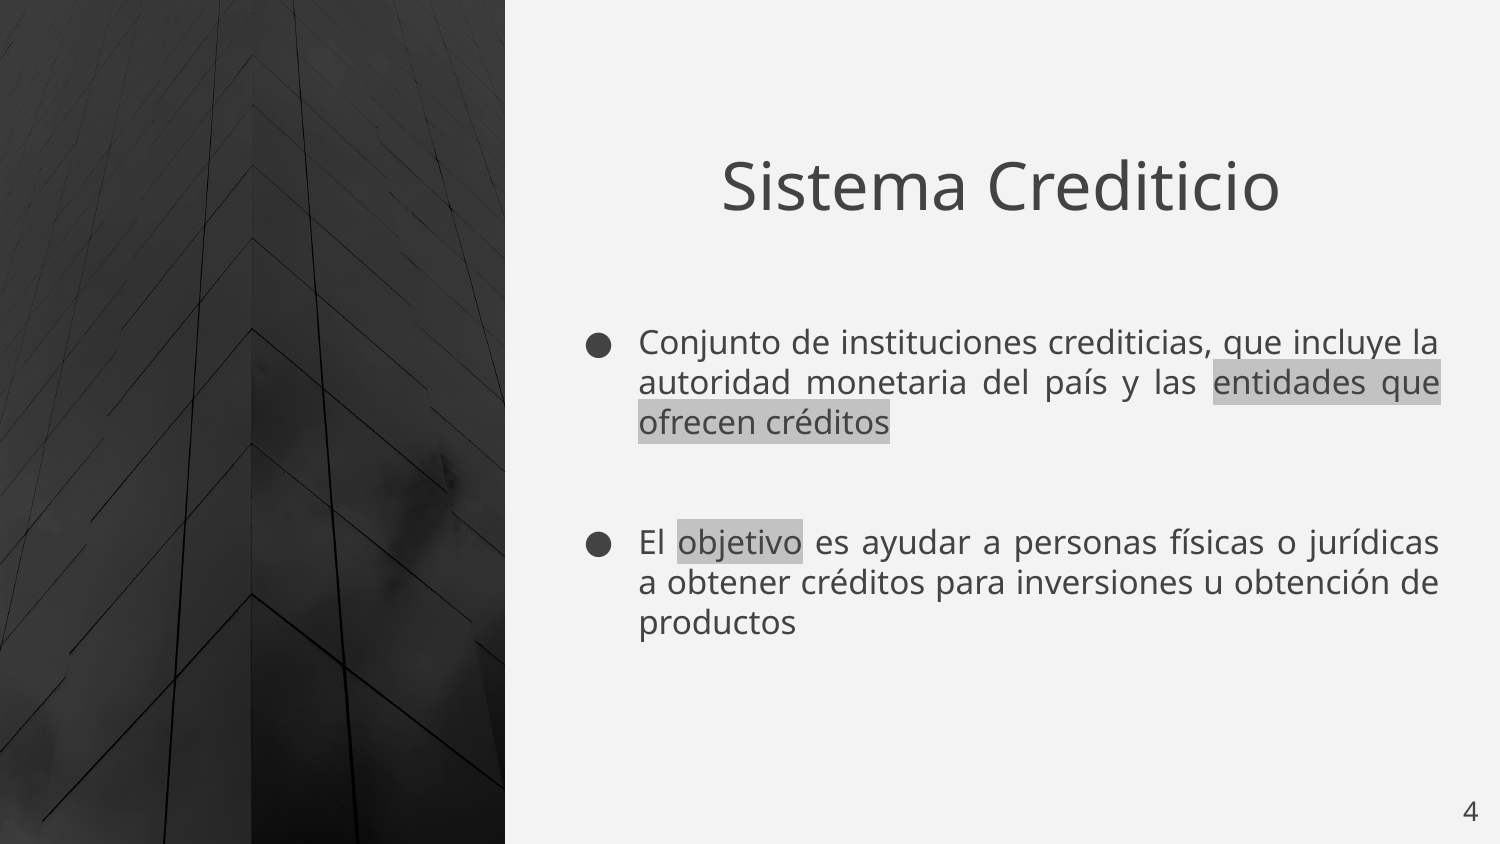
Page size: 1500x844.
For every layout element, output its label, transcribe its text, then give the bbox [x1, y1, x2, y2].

picture [0, 0, 505, 844]
subtitle Conjunto de instituciones crediticias, que incluye la autoridad monetaria del país y las entidades que ofrecen créditos El objetivo es ayudar a personas físicas o jurídicas a obtener créditos para inversiones u obtención de productos [548, 306, 1456, 680]
title Sistema Crediticio [509, 110, 1500, 256]
slide_number ‹#› [1403, 779, 1494, 844]
